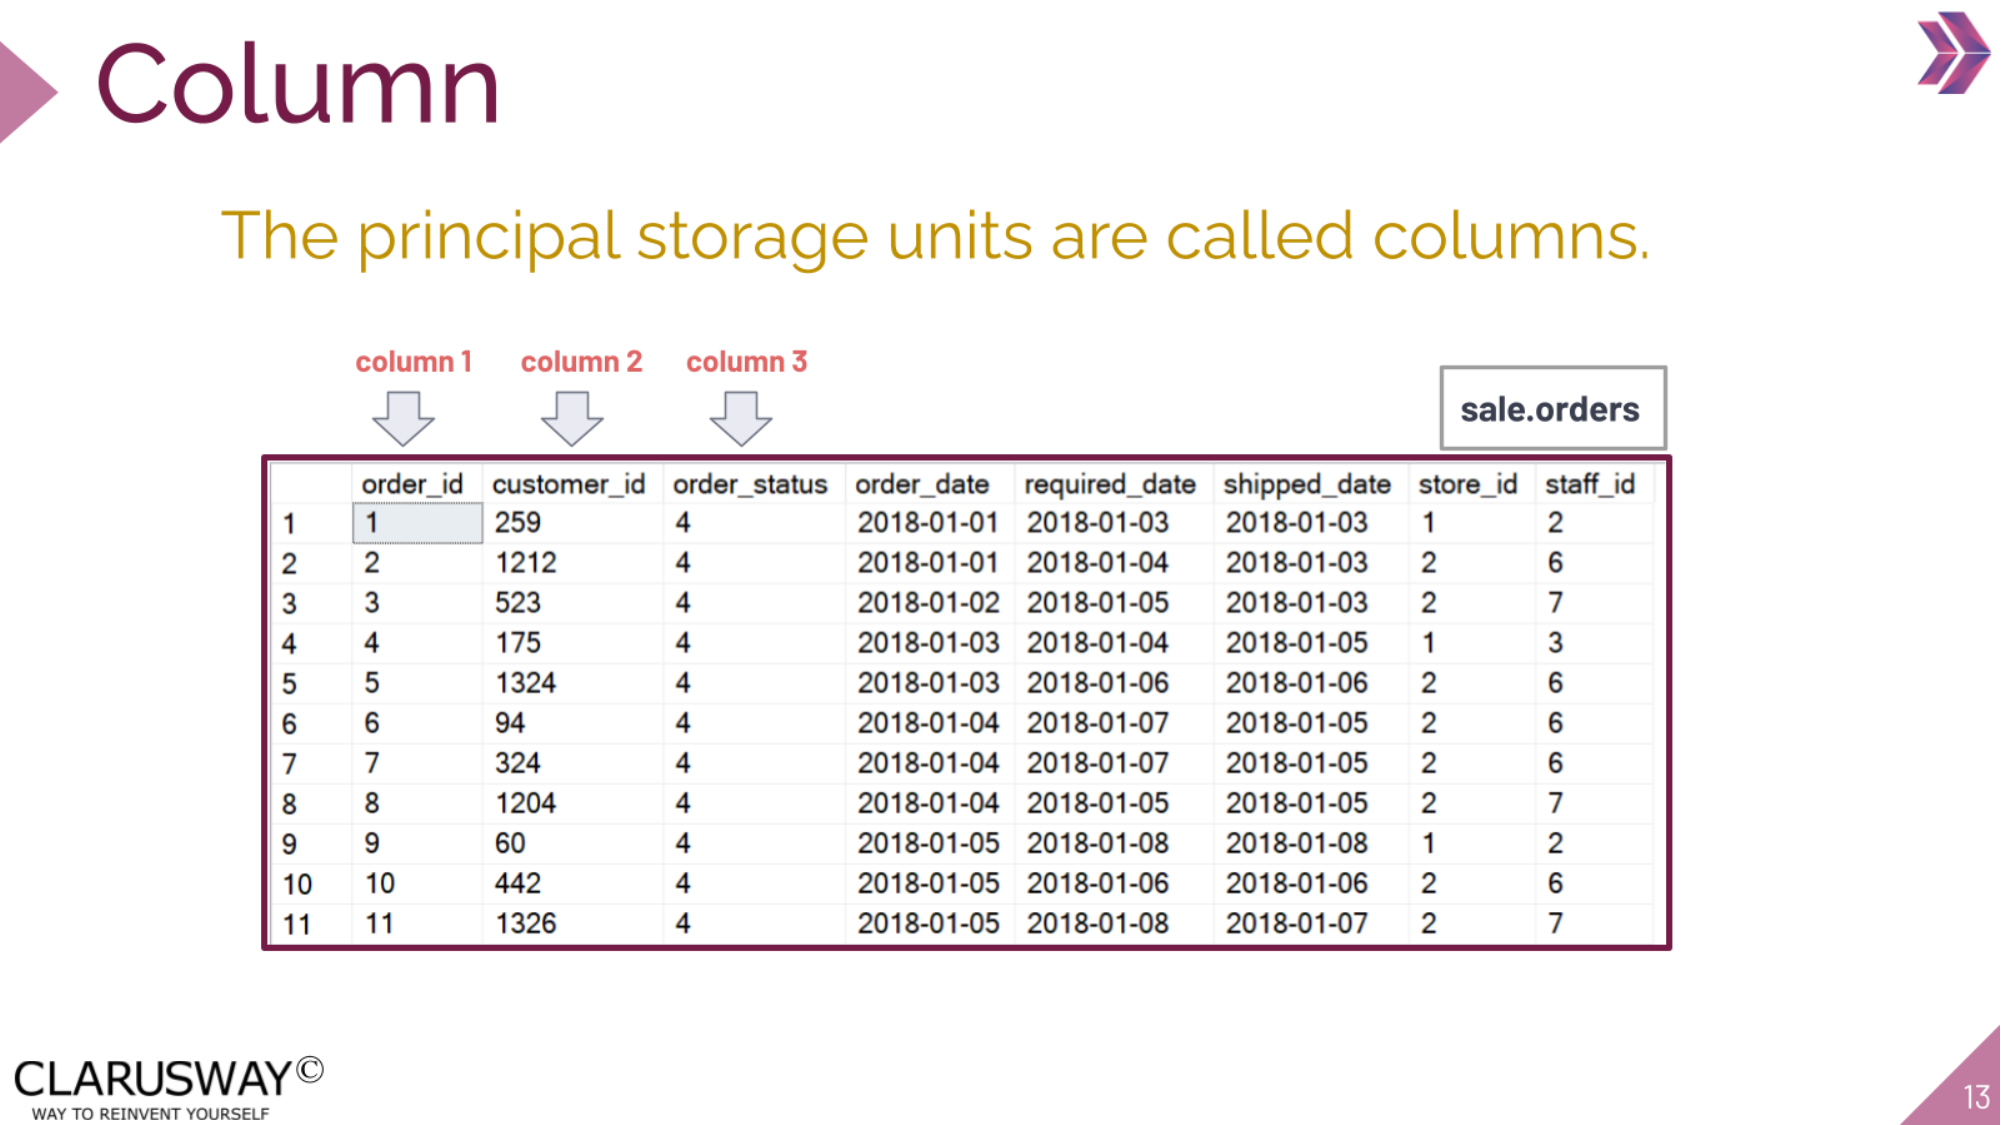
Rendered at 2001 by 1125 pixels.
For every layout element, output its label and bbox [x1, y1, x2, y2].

list [0, 0, 2000, 1125]
